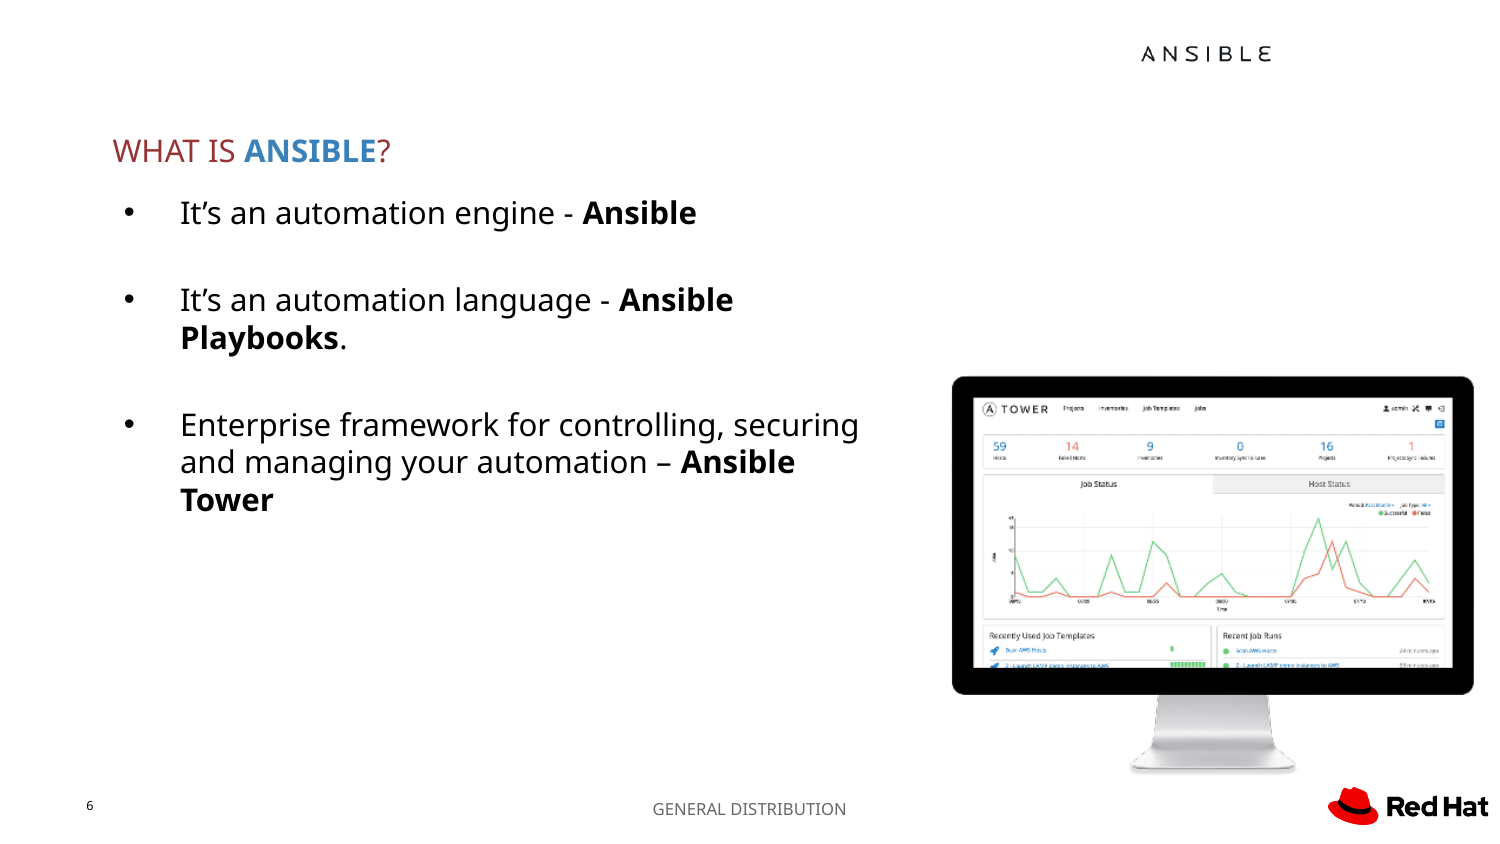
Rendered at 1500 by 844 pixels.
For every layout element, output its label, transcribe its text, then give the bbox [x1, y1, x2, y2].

title WHAT IS ANSIBLE? [112, 0, 1388, 169]
picture [1115, 0, 1295, 105]
text_box It’s an automation engine - Ansible It’s an automation language - Ansible Playbooks. Enterprise framework for controlling, securing and managing your automation – Ansible Tower [112, 187, 906, 657]
picture [938, 366, 1489, 825]
